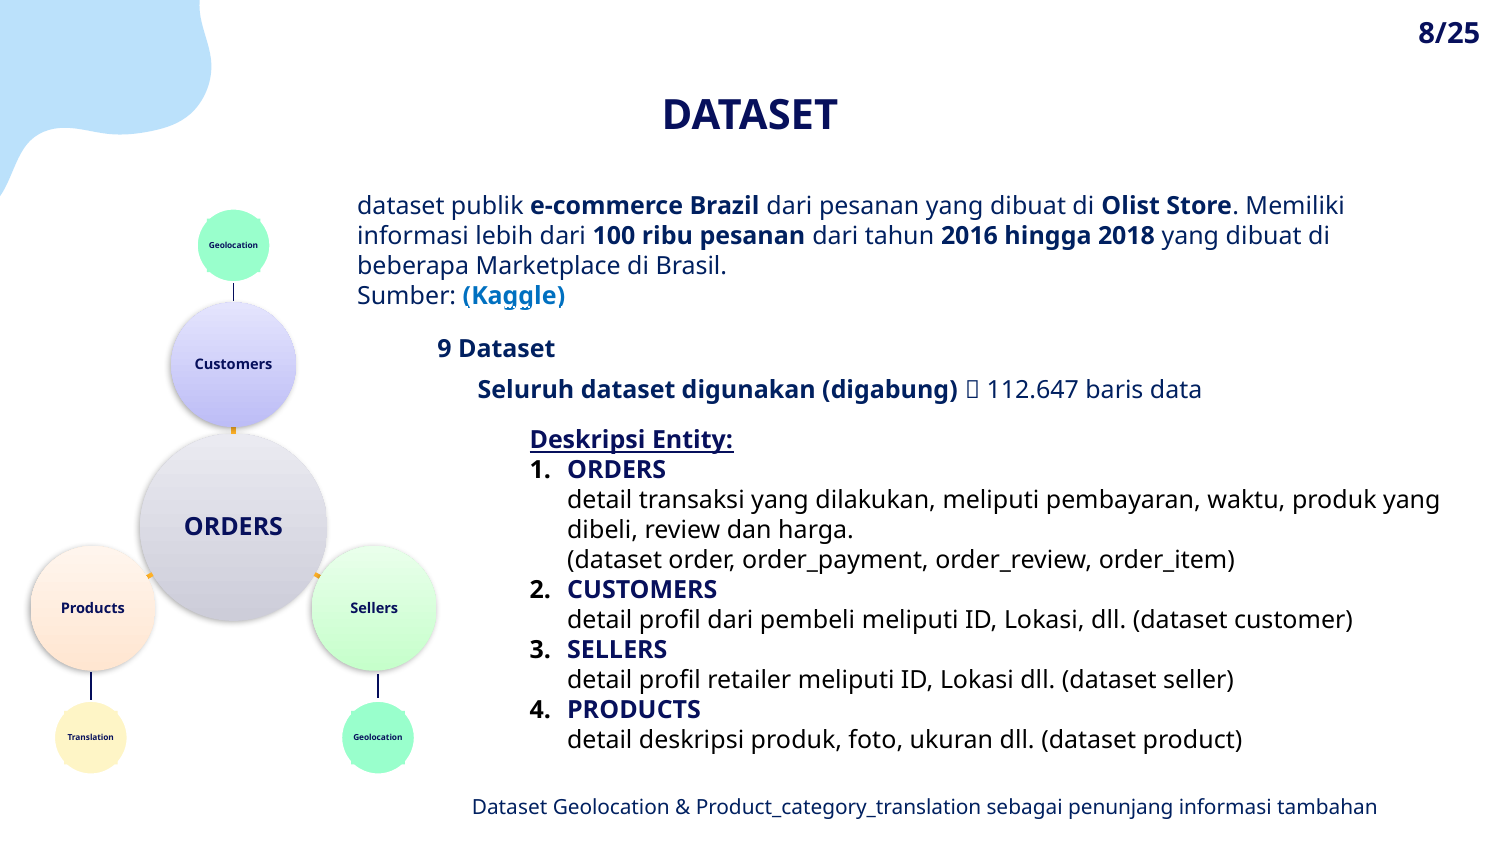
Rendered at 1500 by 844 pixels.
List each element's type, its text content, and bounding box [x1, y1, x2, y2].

text_box Deskripsi Entity: ORDERS detail transaksi yang dilakukan, meliputi pembayaran, waktu, produk yang dibeli, review dan harga. (dataset order, order_payment, order_review, order_item) CUSTOMERS detail profil dari pembeli meliputi ID, Lokasi, dll. (dataset customer) SELLERS detail profil retailer meliputi ID, Lokasi dll. (dataset seller) PRODUCTS detail deskripsi produk, foto, ukuran dll. (dataset product) [514, 416, 1483, 761]
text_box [195, 207, 272, 284]
text_box Dataset Geolocation & Product_category_translation sebagai penunjang informasi tambahan [456, 778, 1468, 837]
text_box 8/25 [1403, 7, 1500, 58]
text_box dataset publik e-commerce Brazil dari pesanan yang dibuat di Olist Store. Memiliki informasi lebih dari 100 ribu pesanan dari tahun 2016 hingga 2018 yang dibuat di beberapa Marketplace di Brasil. Sumber: (Kaggle) [342, 182, 1425, 321]
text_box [0, 300, 513, 673]
text_box Seluruh dataset digunakan (digabung)  112.647 baris data [518, 359, 1350, 416]
text_box 9 Dataset [518, 321, 1030, 365]
title DATASET [75, 72, 1425, 167]
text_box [52, 699, 129, 776]
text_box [339, 699, 417, 776]
